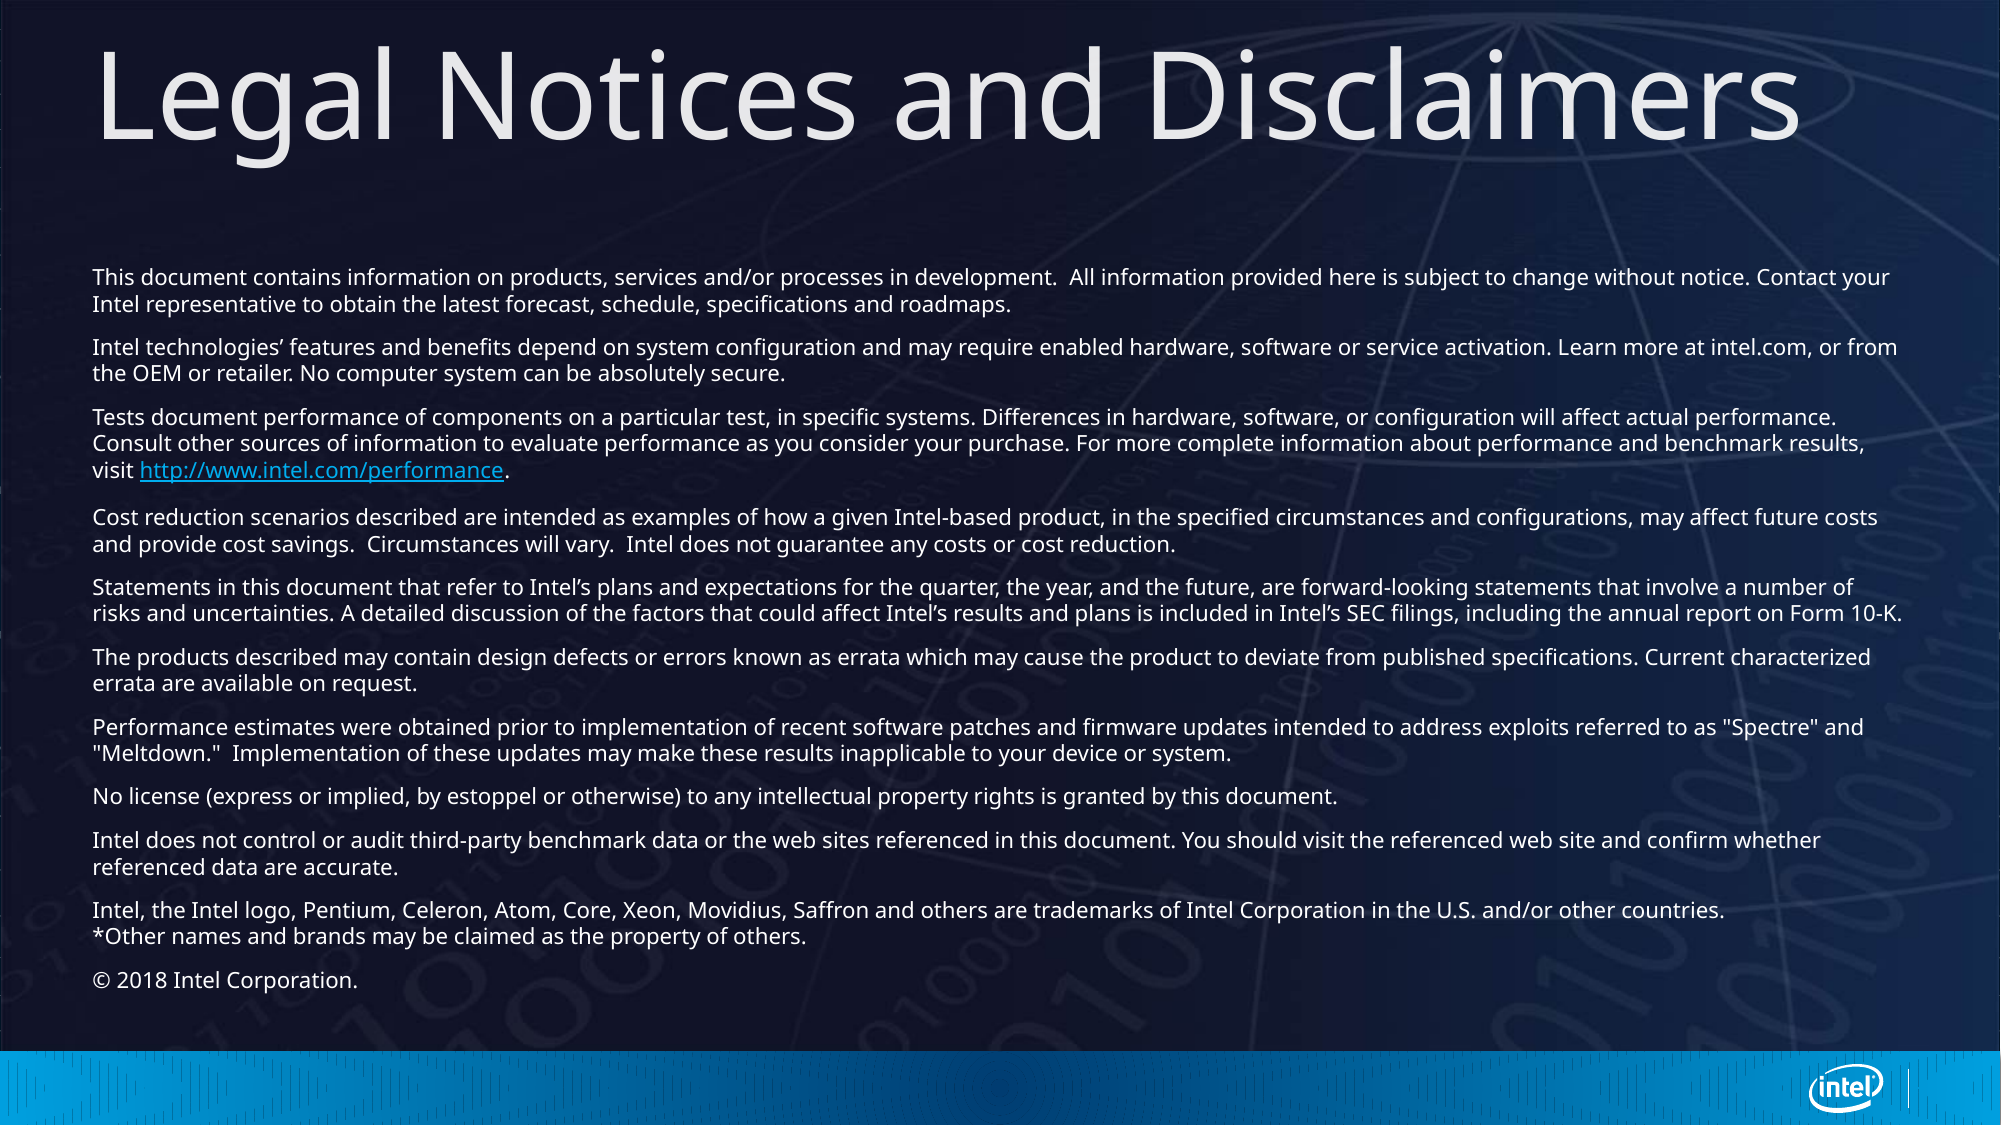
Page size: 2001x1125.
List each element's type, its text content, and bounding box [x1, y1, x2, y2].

title Legal Notices and Disclaimers [77, 49, 1923, 169]
list This document contains information on products, services and/or processes in development. All information provided here is subject to change without notice. Contact your Intel representative to obtain the latest forecast, schedule, specifications and roadmaps. Intel technologies’ features and benefits depend on system configuration and may require enabled hardware, software or service activation. Learn more at intel.com, or from the OEM or retailer. No computer system can be absolutely secure. Tests document performance of components on a particular test, in specific systems. Differences in hardware, software, or configuration will affect actual performance. Consult other sources of information to evaluate performance as you consider your purchase. For more complete information about performance and benchmark results, visit http://www.intel.com/performance. Cost reduction scenarios described are intended as examples of how a given Intel-based product, in the specified circumstances and configurations, may affect future costs and provide cost savings. Circumstances will vary. Intel does not guarantee any costs or cost reduction. Statements in this document that refer to Intel’s plans and expectations for the quarter, the year, and the future, are forward-looking statements that involve a number of risks and uncertainties. A detailed discussion of the factors that could affect Intel’s results and plans is included in Intel’s SEC filings, including the annual report on Form 10-K. The products described may contain design defects or errors known as errata which may cause the product to deviate from published specifications. Current characterized errata are available on request. Performance estimates were obtained prior to implementation of recent software patches and firmware updates intended to address exploits referred to as "Spectre" and "Meltdown." Implementation of these updates may make these results inapplicable to your device or system. No license (express or implied, by estoppel or otherwise) to any intellectual property rights is granted by this document. Intel does not control or audit third-party benchmark data or the web sites referenced in this document. You should visit the referenced web site and confirm whether referenced data are accurate. Intel, the Intel logo, Pentium, Celeron, Atom, Core, Xeon, Movidius, Saffron and others are trademarks of Intel Corporation in the U.S. and/or other countries. *Other names and brands may be claimed as the property of others. © 2018 Intel Corporation. [77, 255, 1923, 959]
picture [1, 0, 1999, 1051]
